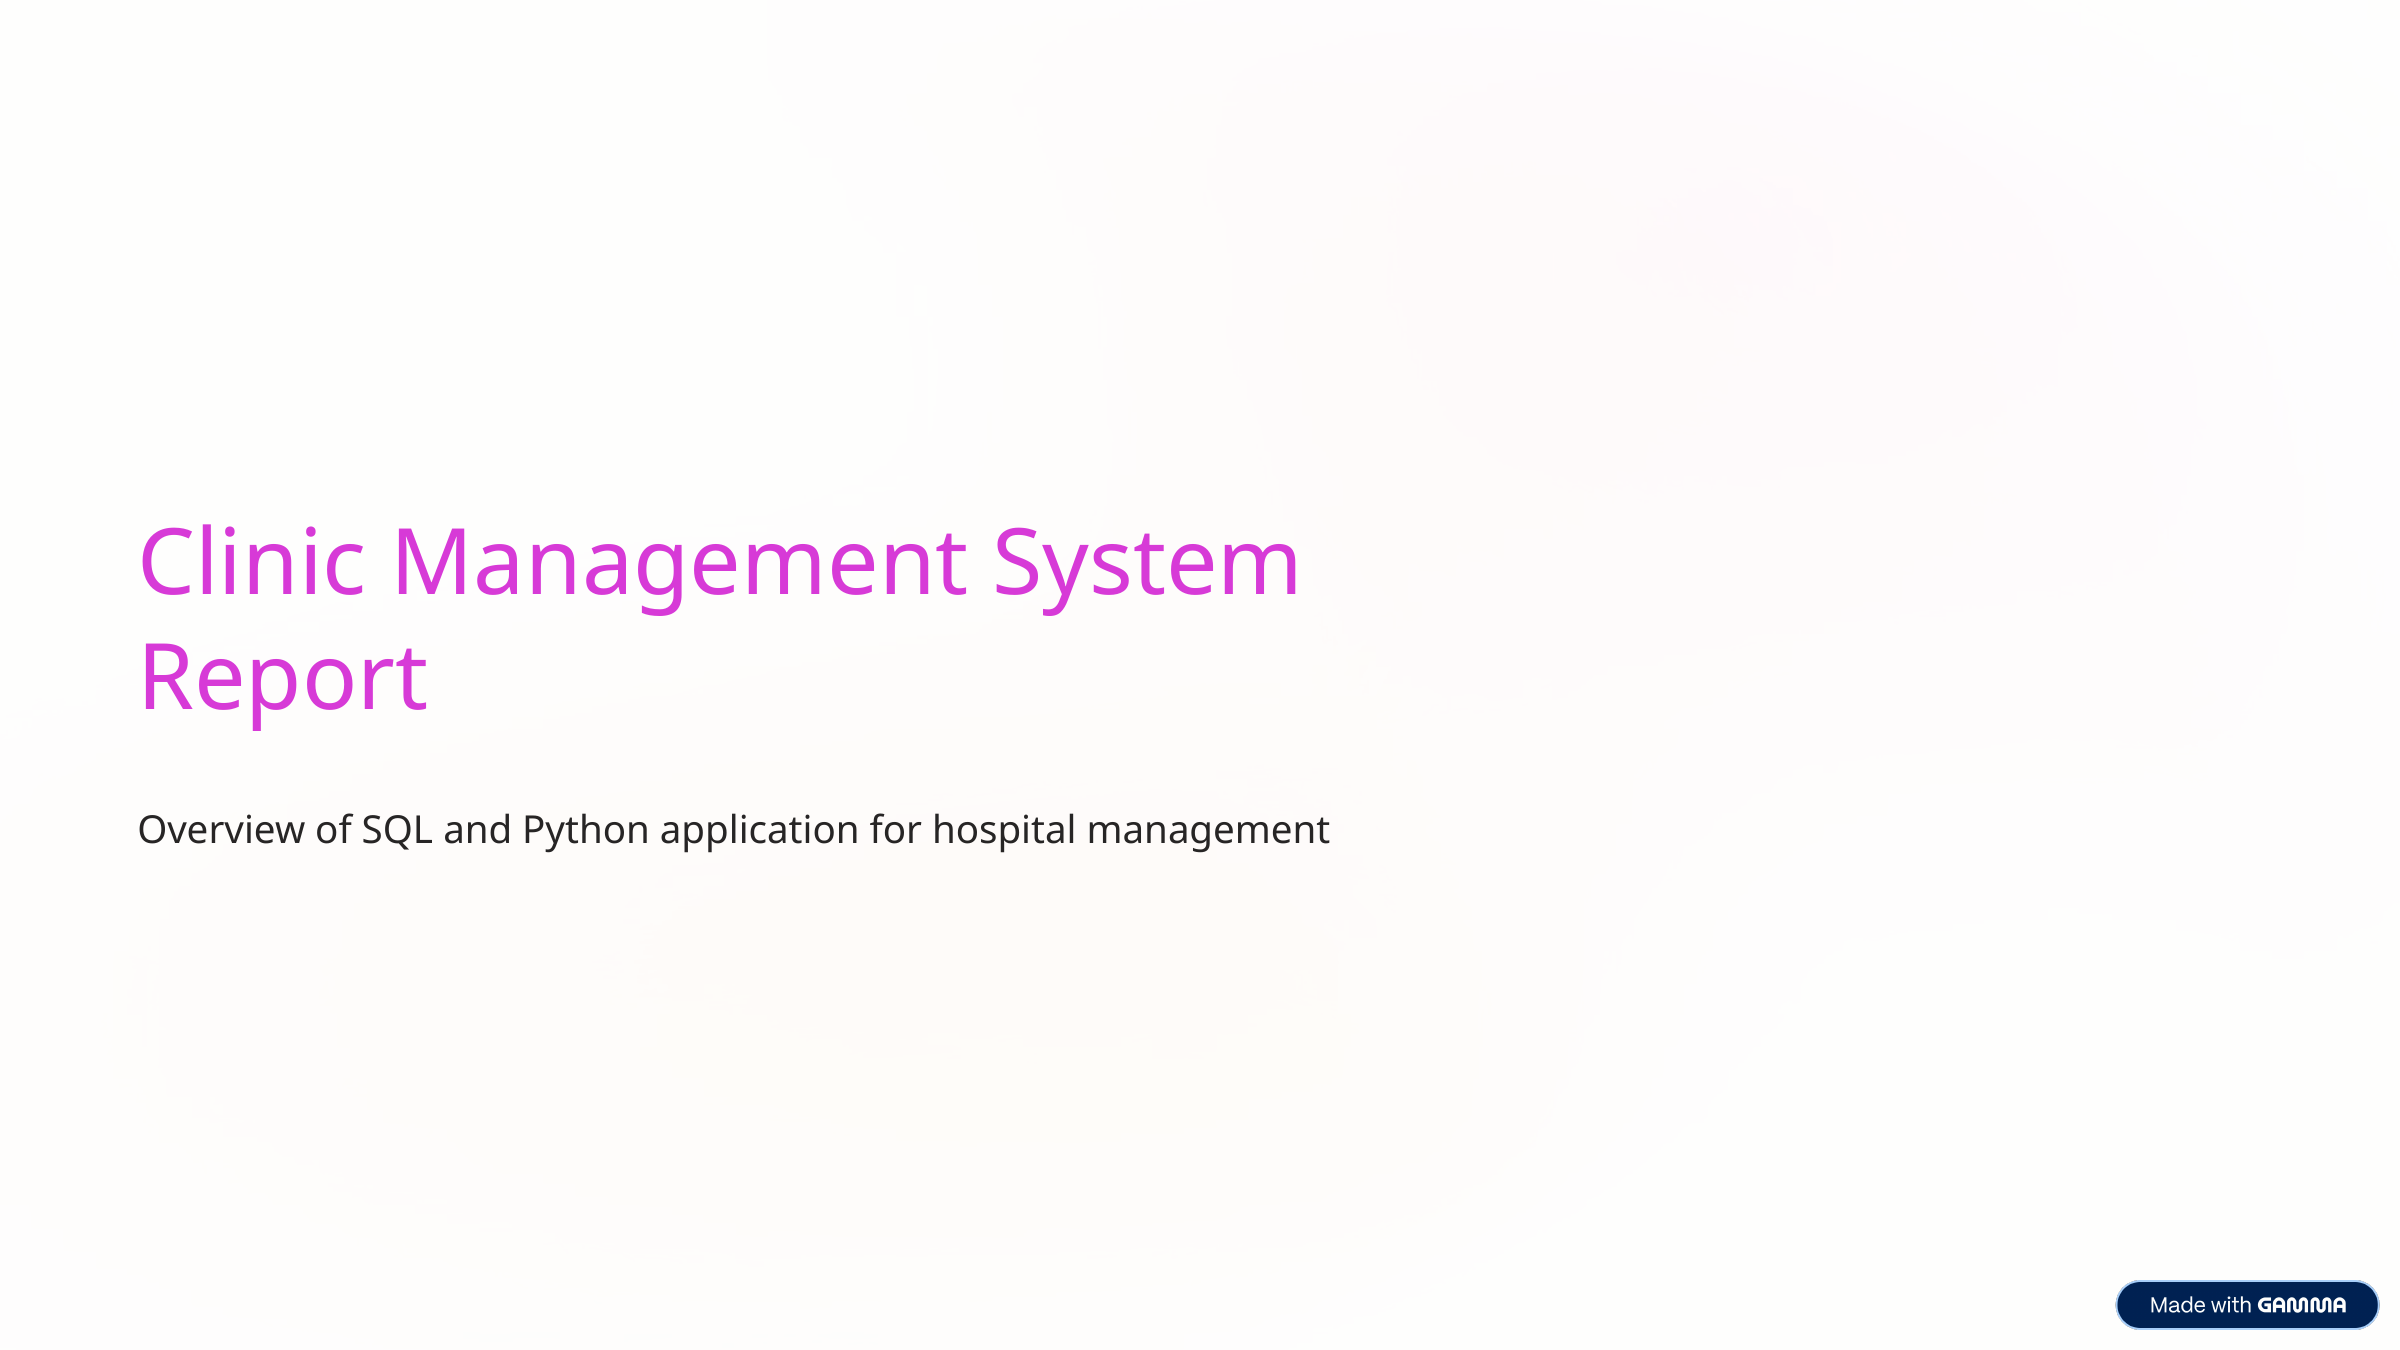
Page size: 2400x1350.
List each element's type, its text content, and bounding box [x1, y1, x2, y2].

picture [2106, 1271, 2389, 1339]
text_box Clinic Management System Report [137, 498, 1363, 730]
text_box Overview of SQL and Python application for hospital management [137, 788, 1363, 852]
